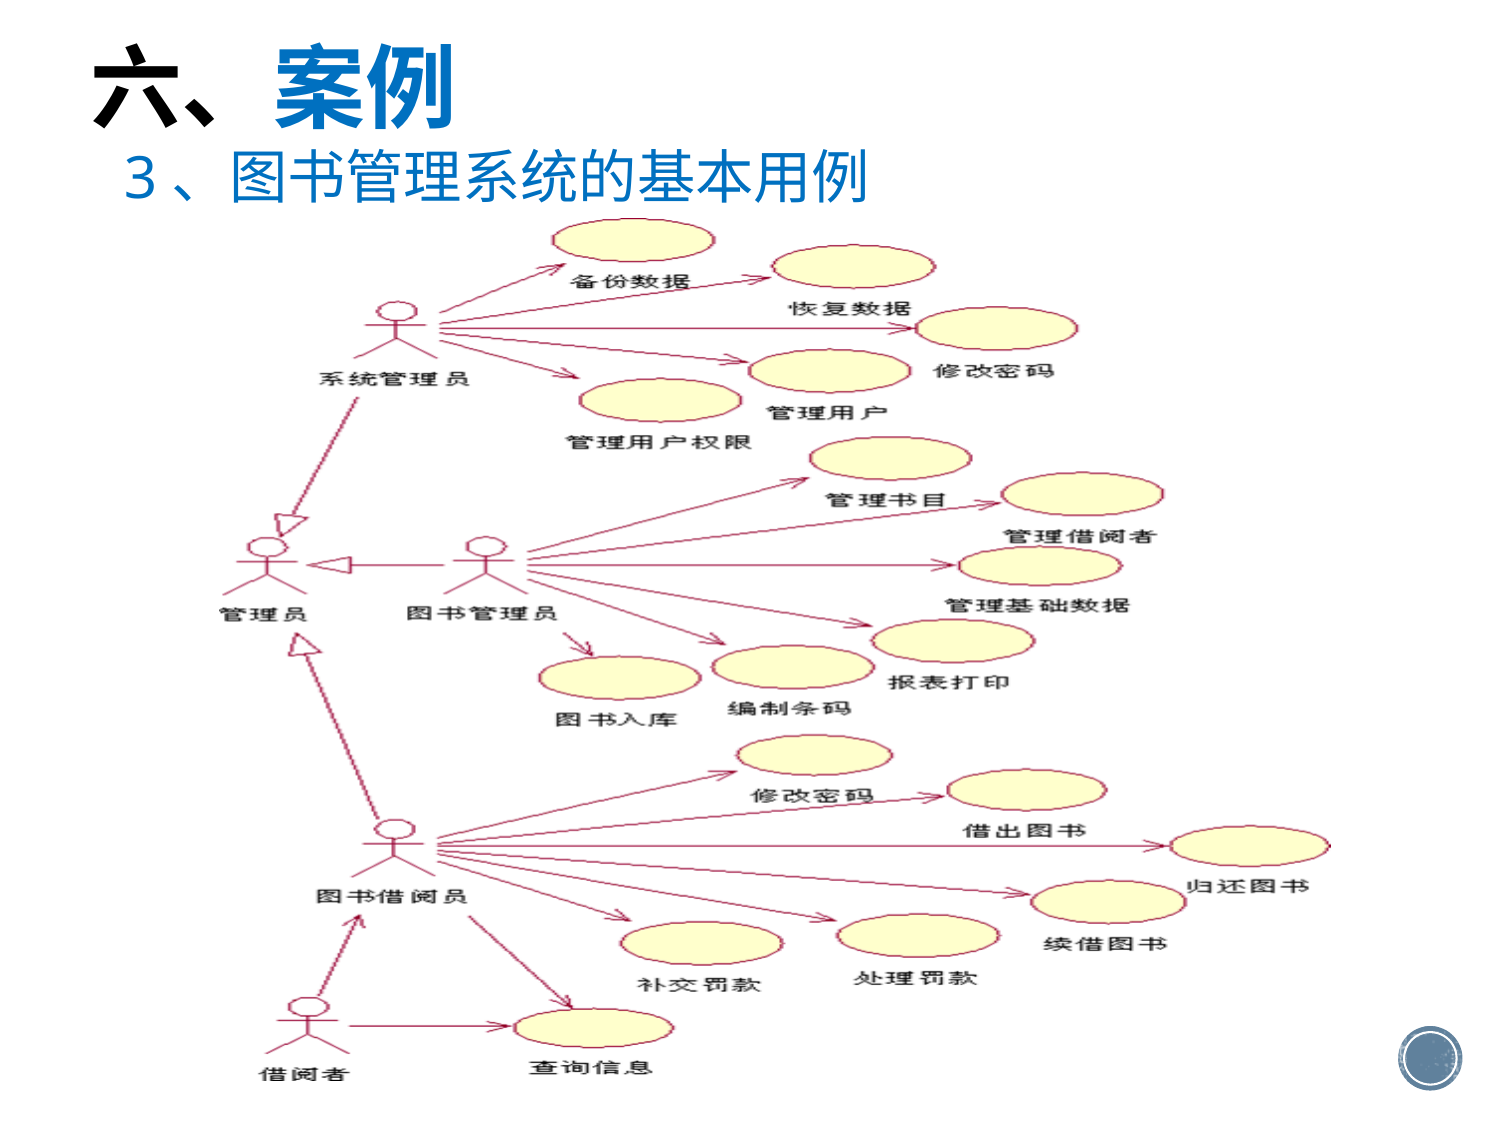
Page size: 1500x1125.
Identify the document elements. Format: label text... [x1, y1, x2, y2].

text_box 3、图书管理系统的基本用例 [0, 133, 1434, 278]
text_box 六、案例 [74, 33, 1350, 133]
picture [219, 218, 1331, 1081]
